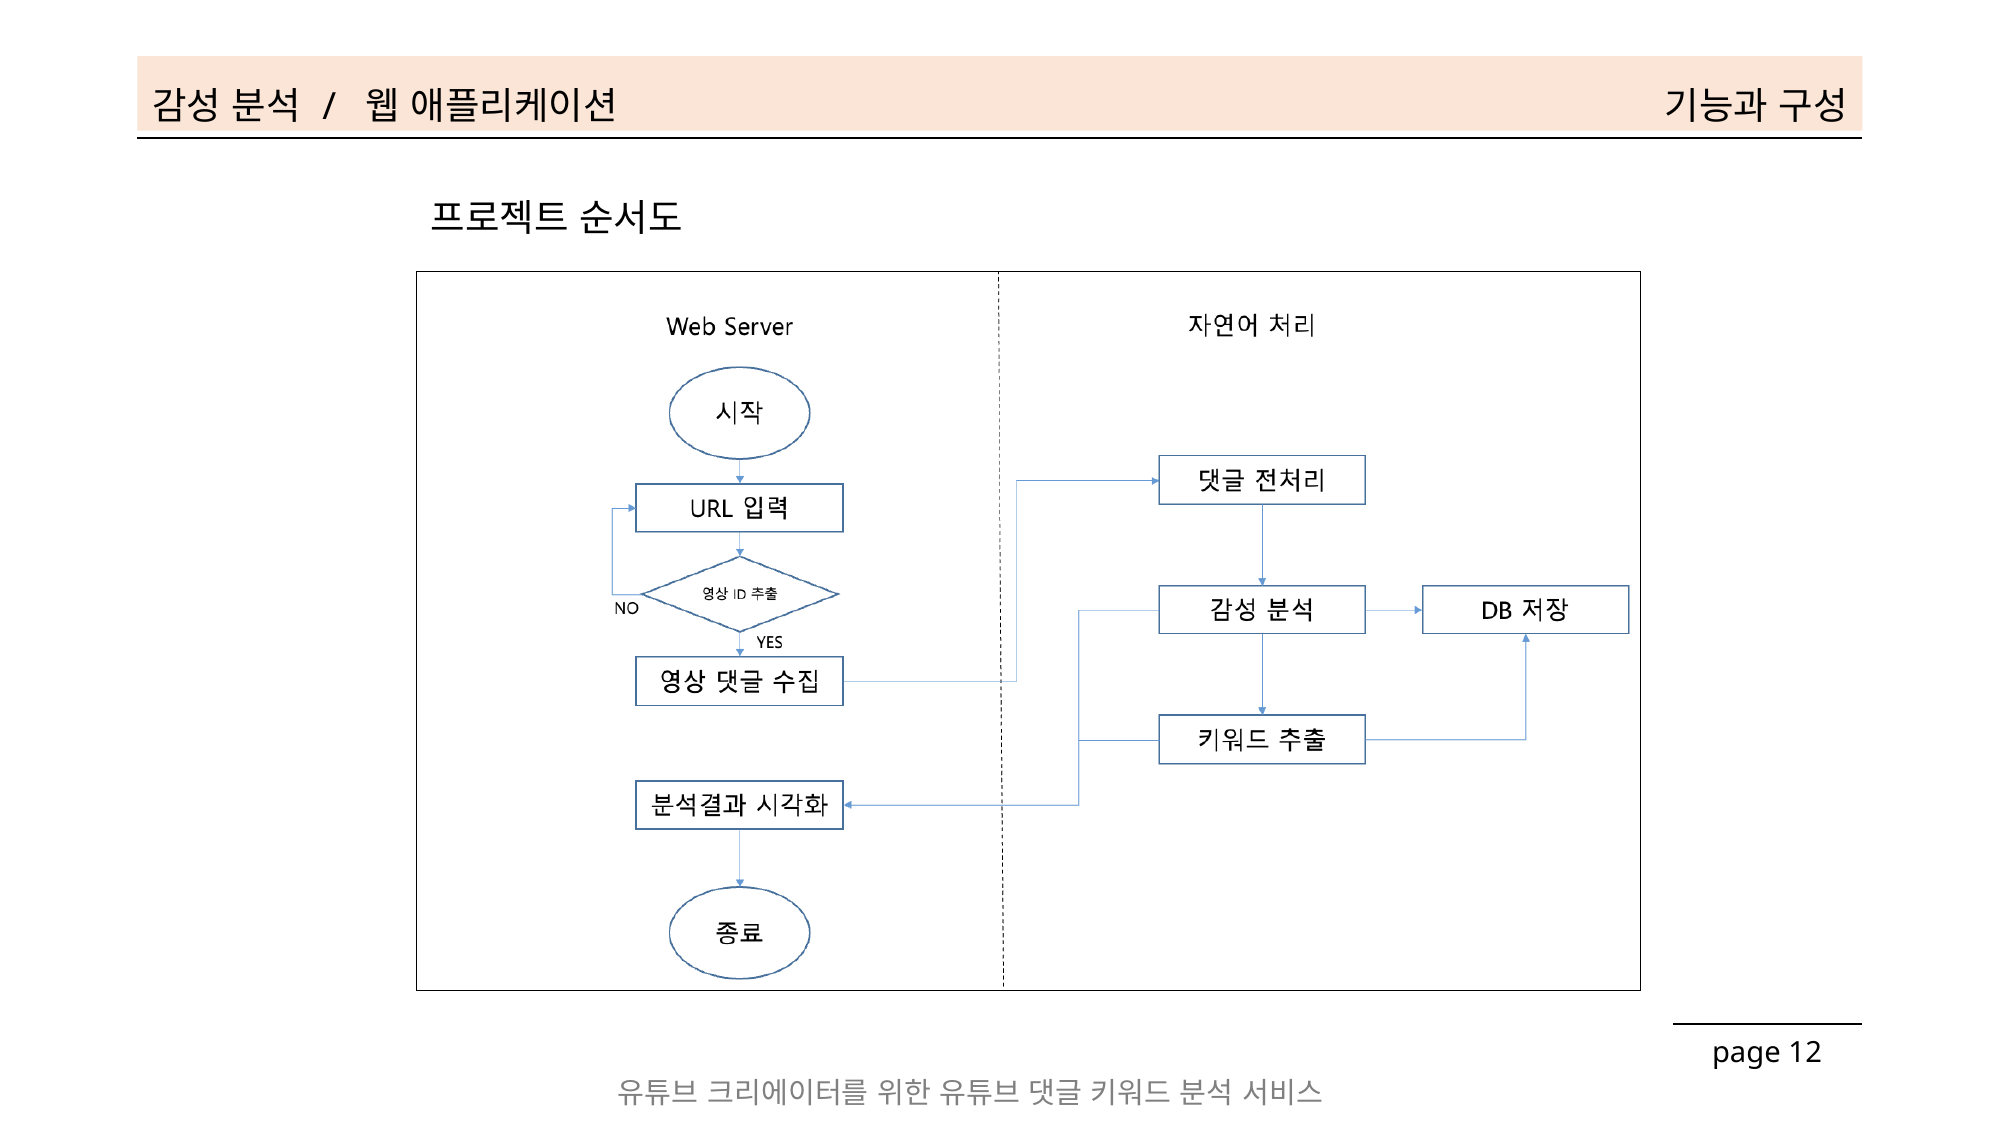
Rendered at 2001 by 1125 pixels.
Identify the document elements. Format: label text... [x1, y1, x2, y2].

table_header 기능과 구성 [1000, 68, 1862, 137]
table_header 감성 분석 / 웹 애플리케이션 [137, 68, 1000, 137]
text_box 유튜브 크리에이터를 위한 유튜브 댓글 키워드 분석 서비스 [603, 1067, 1397, 1117]
text_box 프로젝트 순서도 [415, 186, 739, 247]
picture [415, 271, 1641, 991]
text_box [136, 55, 1863, 132]
table_header page 12 [1673, 1025, 1862, 1086]
